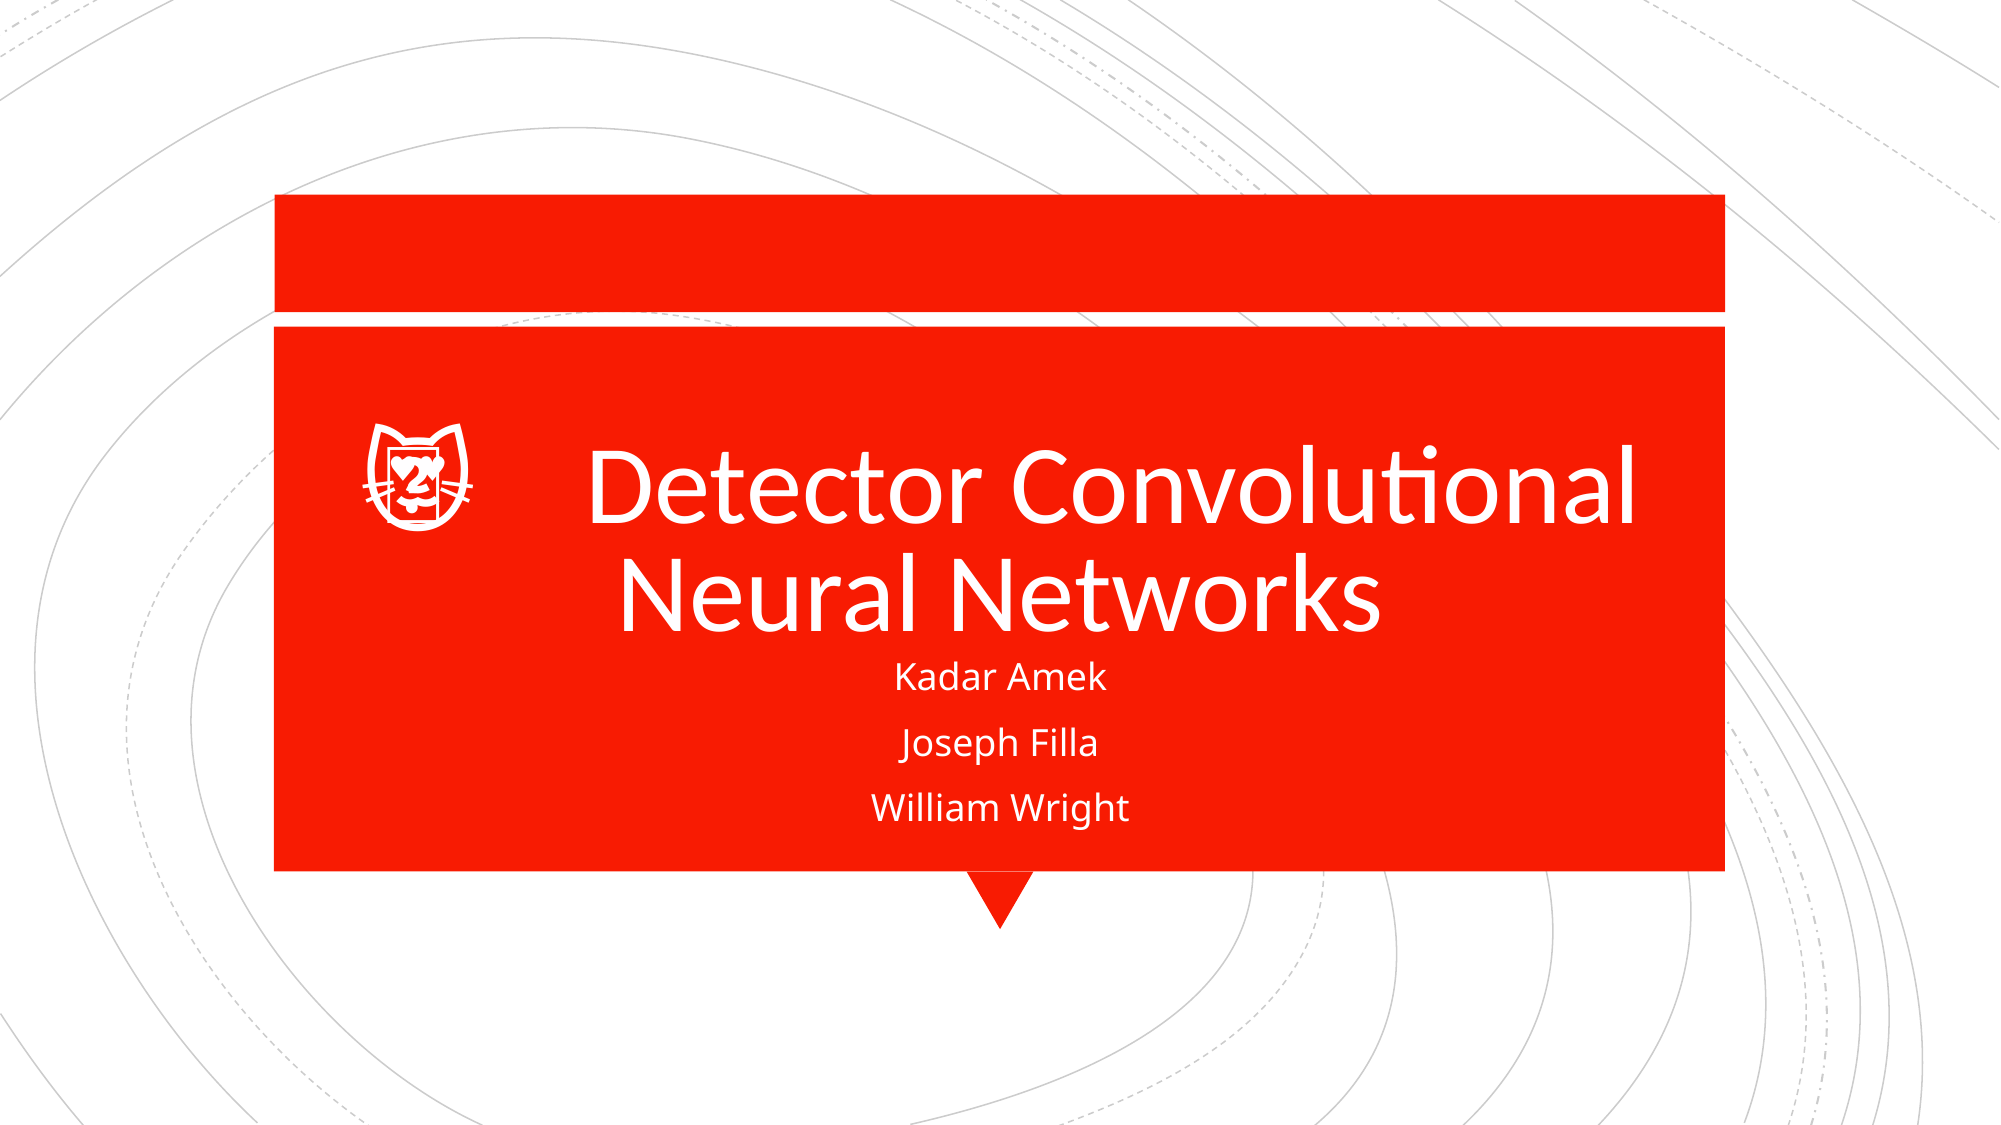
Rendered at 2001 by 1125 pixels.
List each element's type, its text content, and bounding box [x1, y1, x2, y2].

title 🐶 😻 Detector Convolutional Neural Networks [288, 365, 1713, 653]
subtitle Kadar Amek Joseph Filla William Wright [289, 652, 1712, 870]
